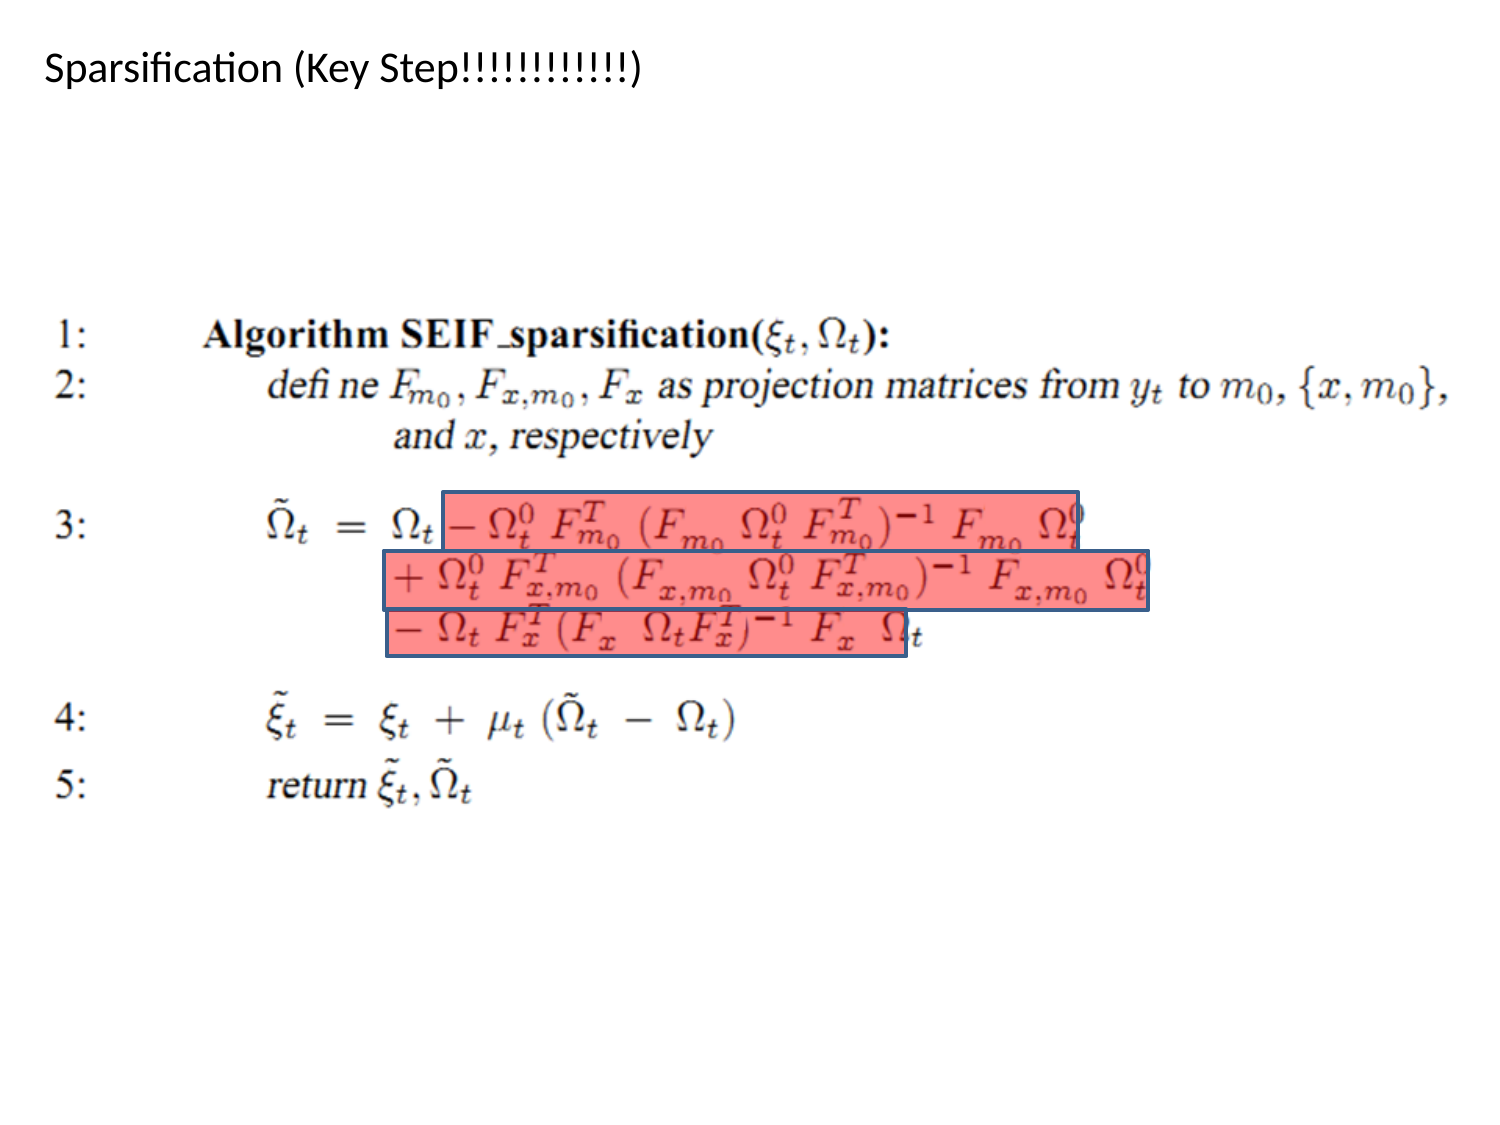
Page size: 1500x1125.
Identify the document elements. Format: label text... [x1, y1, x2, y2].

picture [36, 306, 1464, 819]
title Sparsification (Key Step!!!!!!!!!!!!) [29, 30, 1454, 100]
